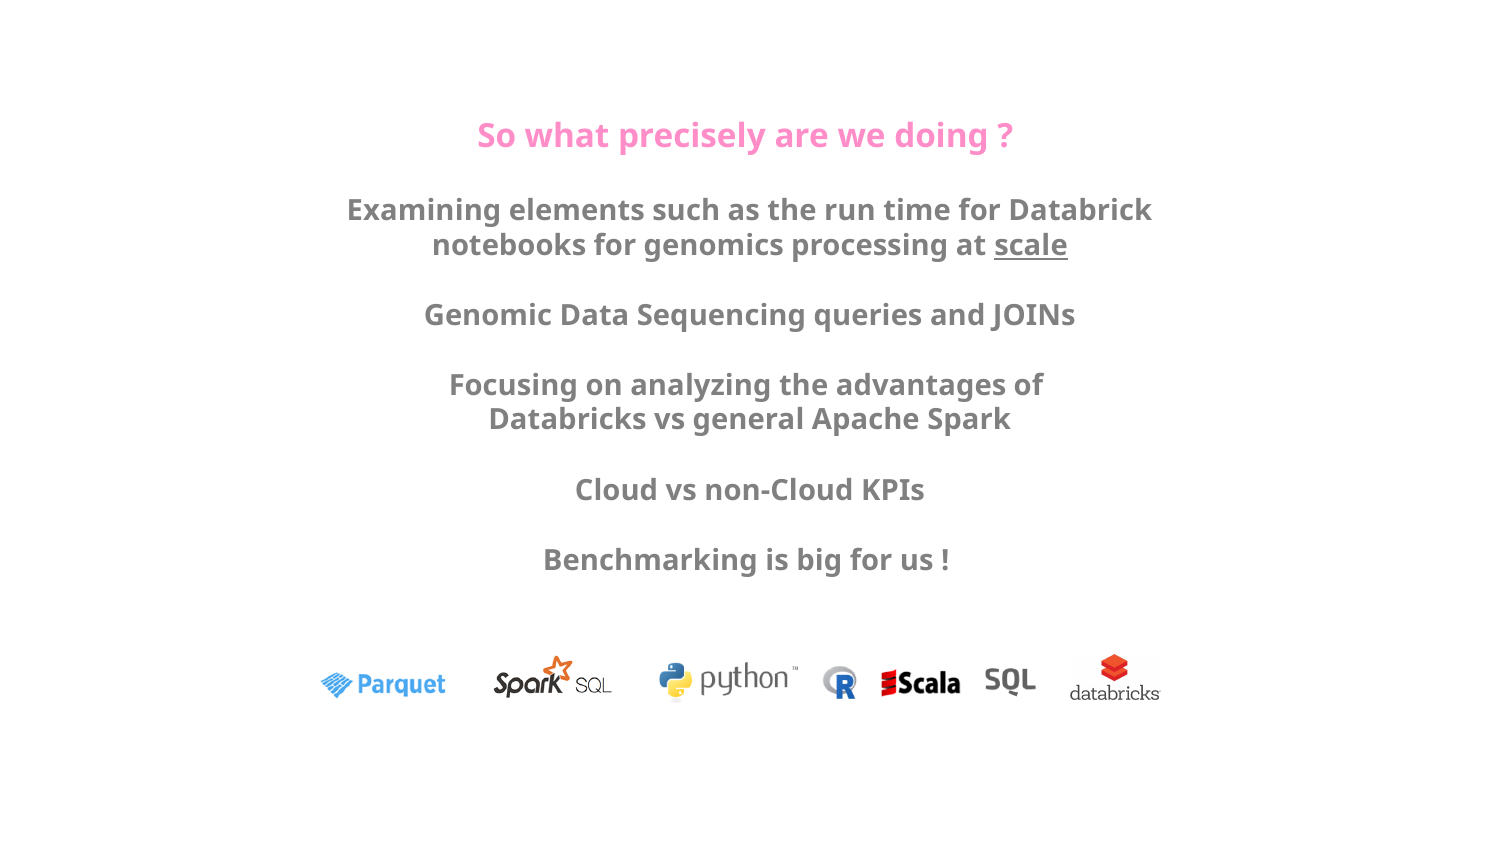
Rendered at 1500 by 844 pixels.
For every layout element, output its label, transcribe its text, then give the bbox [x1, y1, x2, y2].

text_box So what precisely are we doing ? Examining elements such as the run time for Databrick notebooks for genomics processing at scale Genomic Data Sequencing queries and JOINs Focusing on analyzing the advantages of Databricks vs general Apache Spark Cloud vs non-Cloud KPIs Benchmarking is big for us ! [316, 106, 1183, 619]
picture [1070, 654, 1162, 700]
picture [481, 647, 617, 703]
picture [316, 667, 447, 700]
picture [653, 646, 1045, 711]
